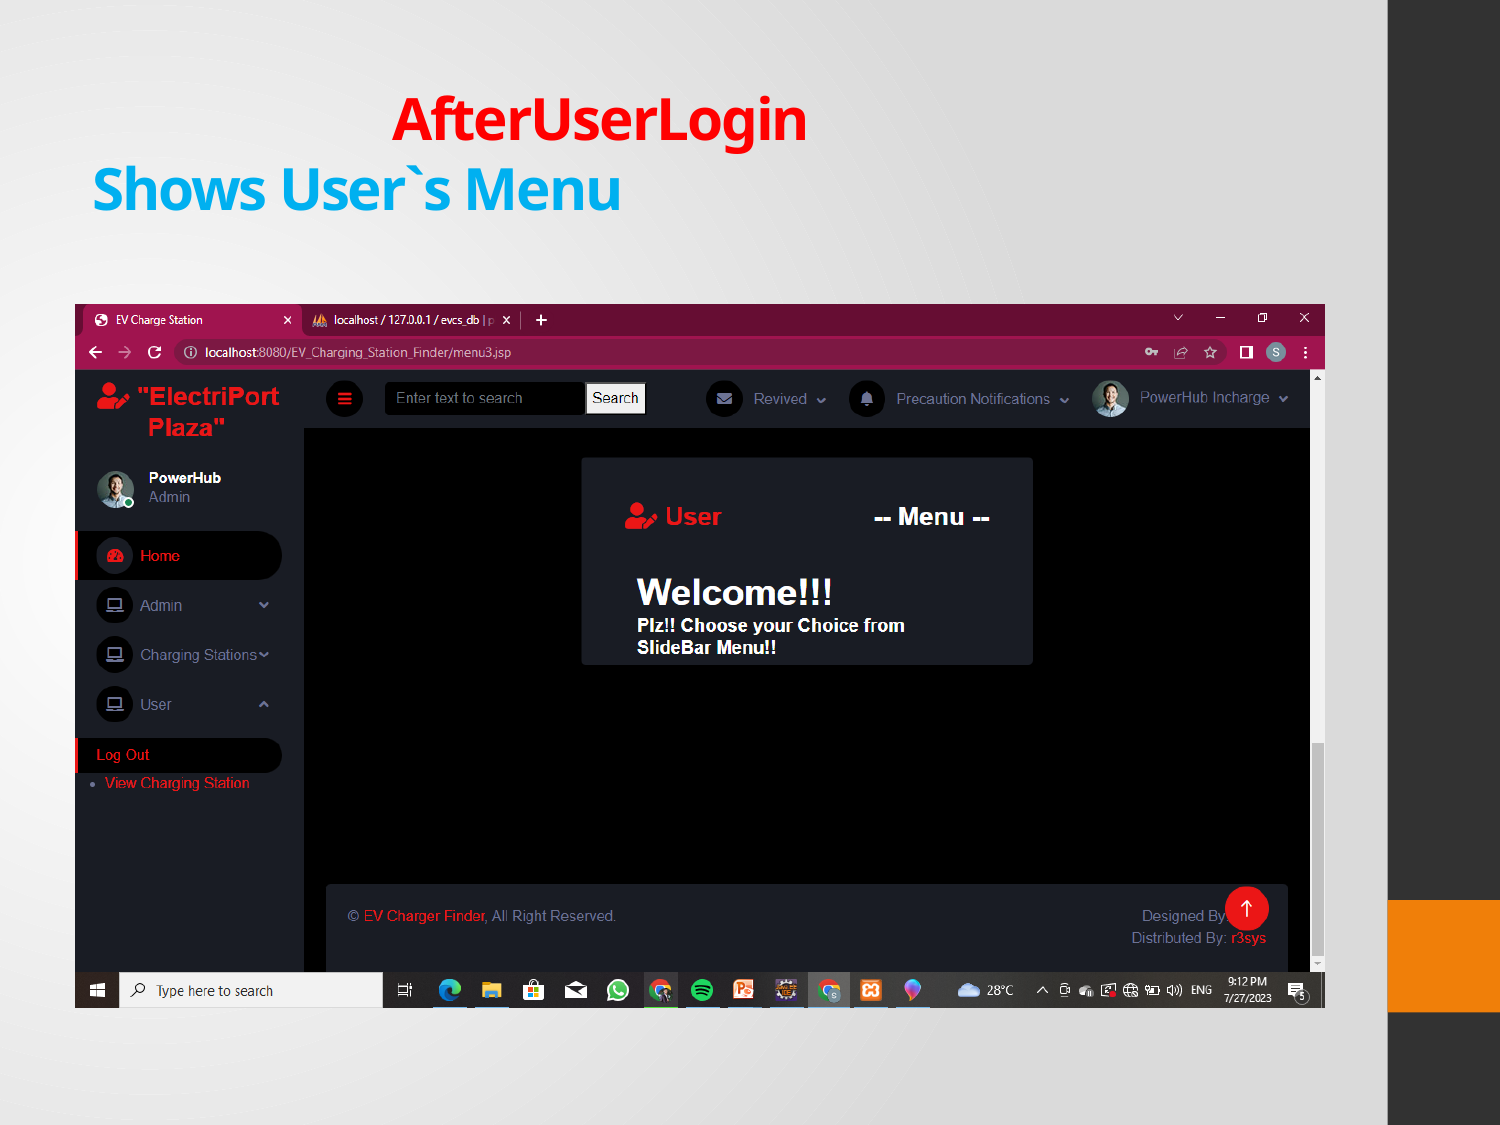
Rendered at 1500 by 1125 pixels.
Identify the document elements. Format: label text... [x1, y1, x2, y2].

title AfterUserLogin Shows User`s Menu [77, 101, 1328, 203]
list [74, 304, 1326, 1009]
